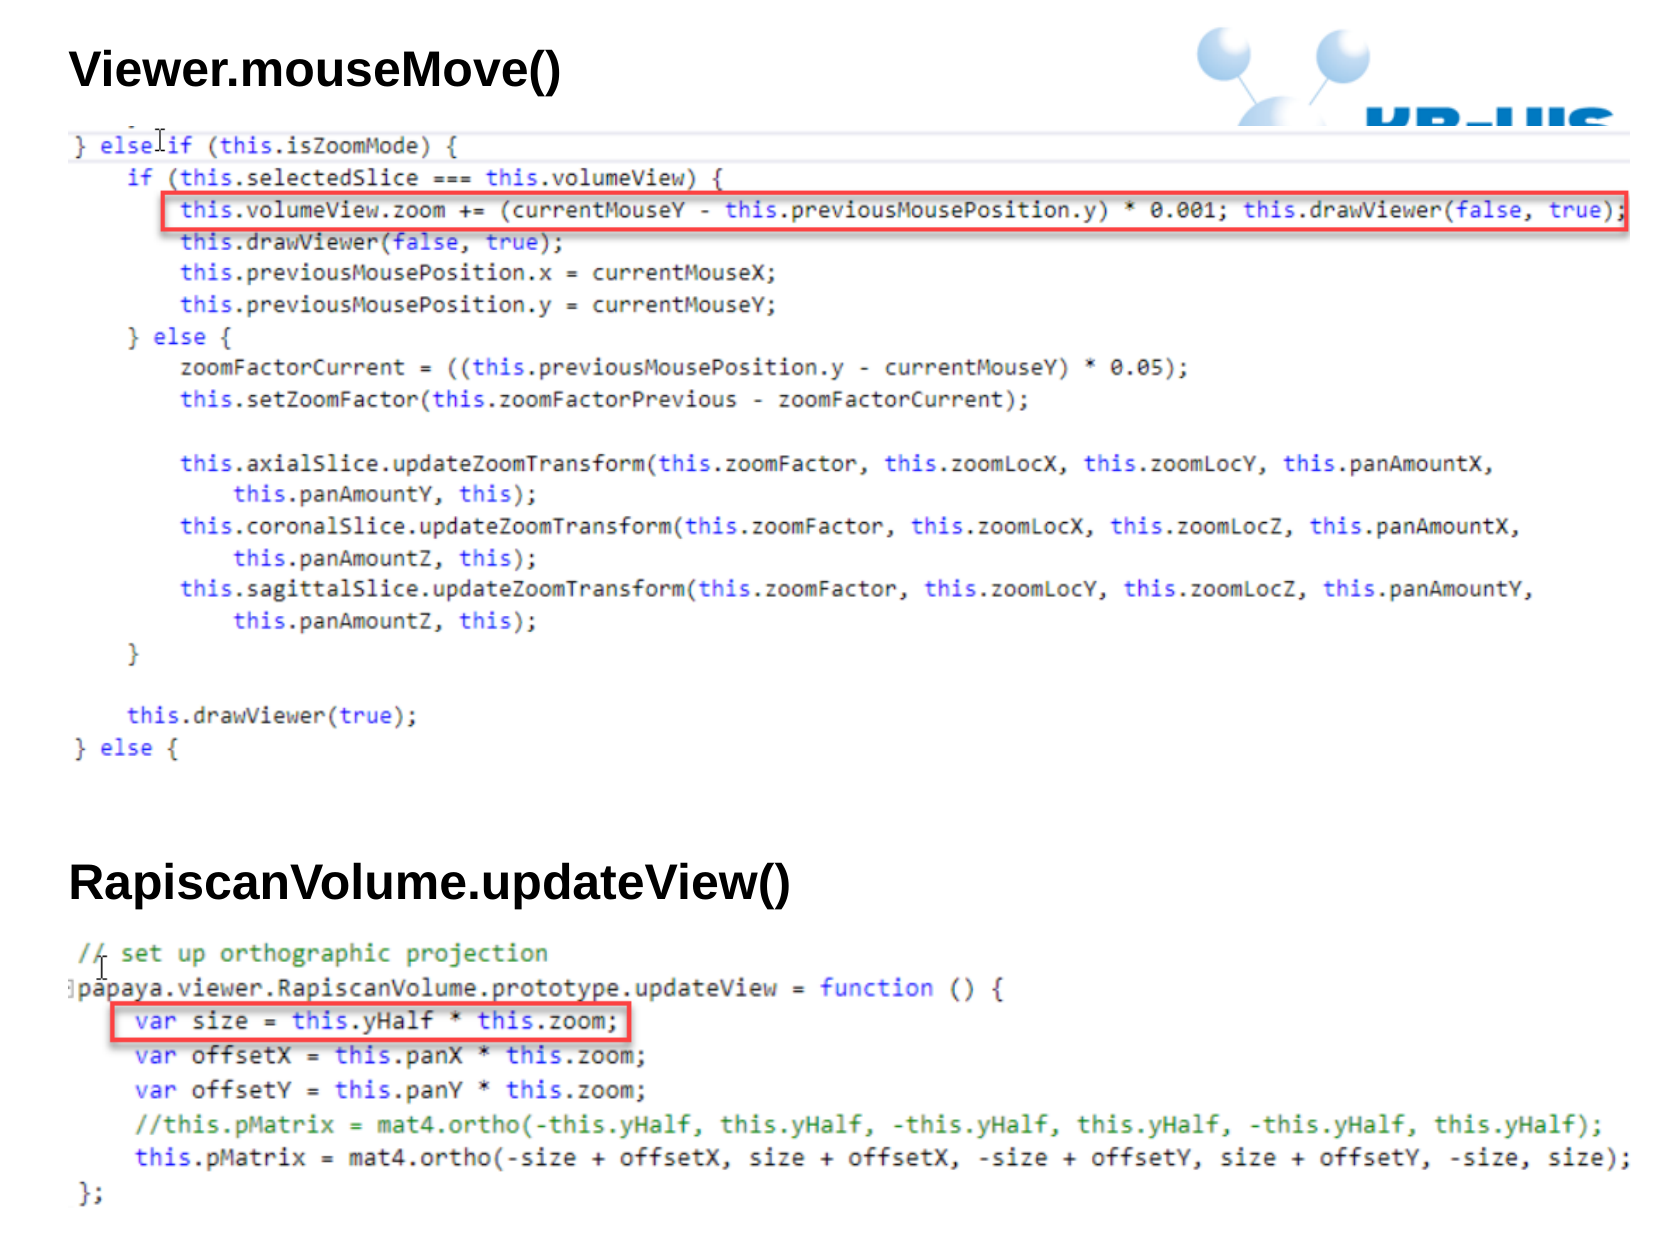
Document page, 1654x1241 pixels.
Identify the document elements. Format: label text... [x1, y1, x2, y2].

picture [0, 0, 1654, 1241]
list Viewer.mouseMove() [68, 41, 1133, 126]
text_box RapiscanVolume.updateView() [68, 855, 1133, 916]
